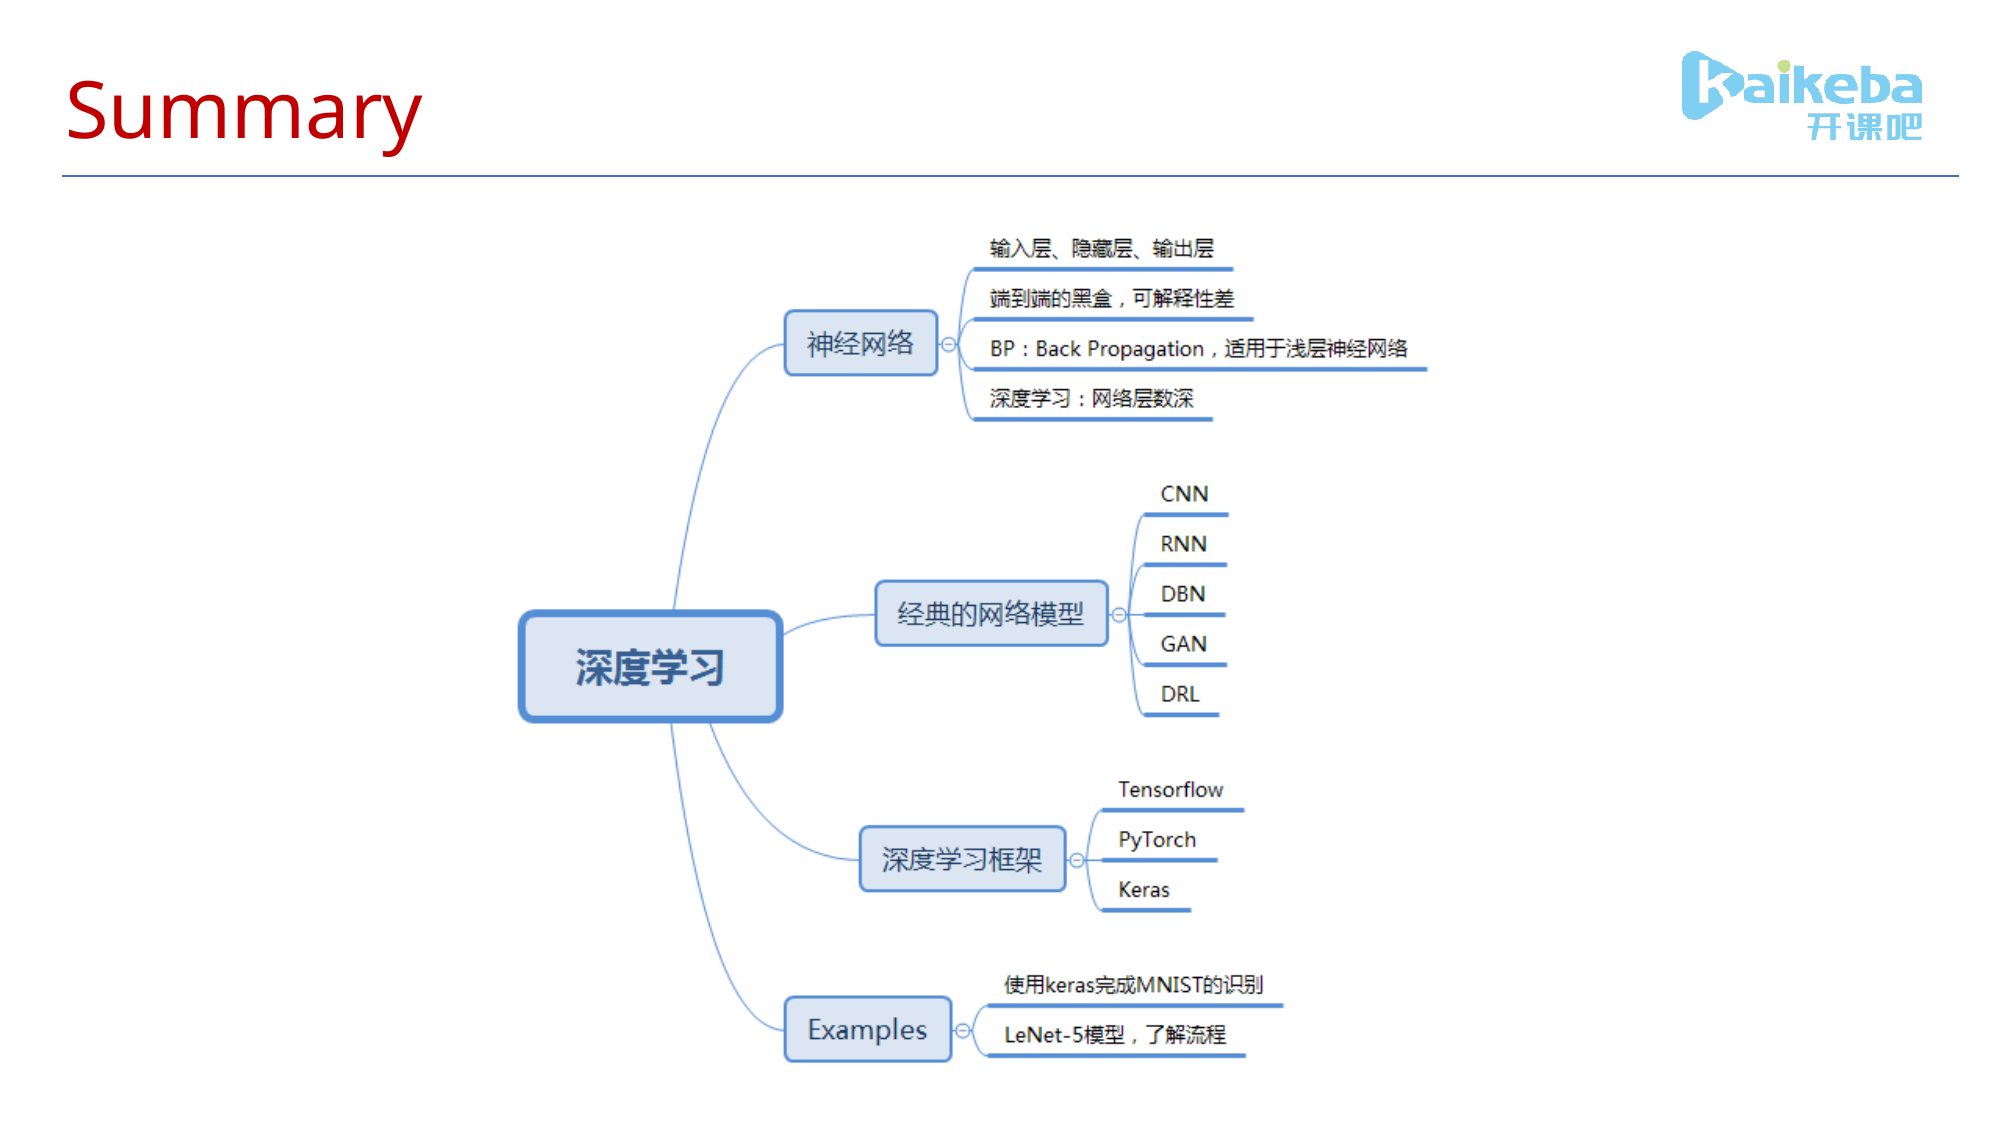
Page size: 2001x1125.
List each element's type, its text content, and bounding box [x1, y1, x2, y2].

picture [493, 199, 1455, 1088]
list 在代码阶段，我们需要使用各种工具： 数据预处理 特征编码：OneHotEncoder, LabelEncoder, SparseFeat, DenseFeat，PCA 特征工程：FeatureTools Embedding：Gensim 模型工具 机器学习：sklearn，LibFM，xlearn 深度学习：tensorflow, keras, pytorch （掌握其一即可） 自动机器学习：TPOT，auto-sklearn，autokeras 深度学习CTR：DeepCTR 推荐系统：Surprise, lightfm [1653, 21, 1950, 167]
title Summary [57, 59, 1728, 167]
